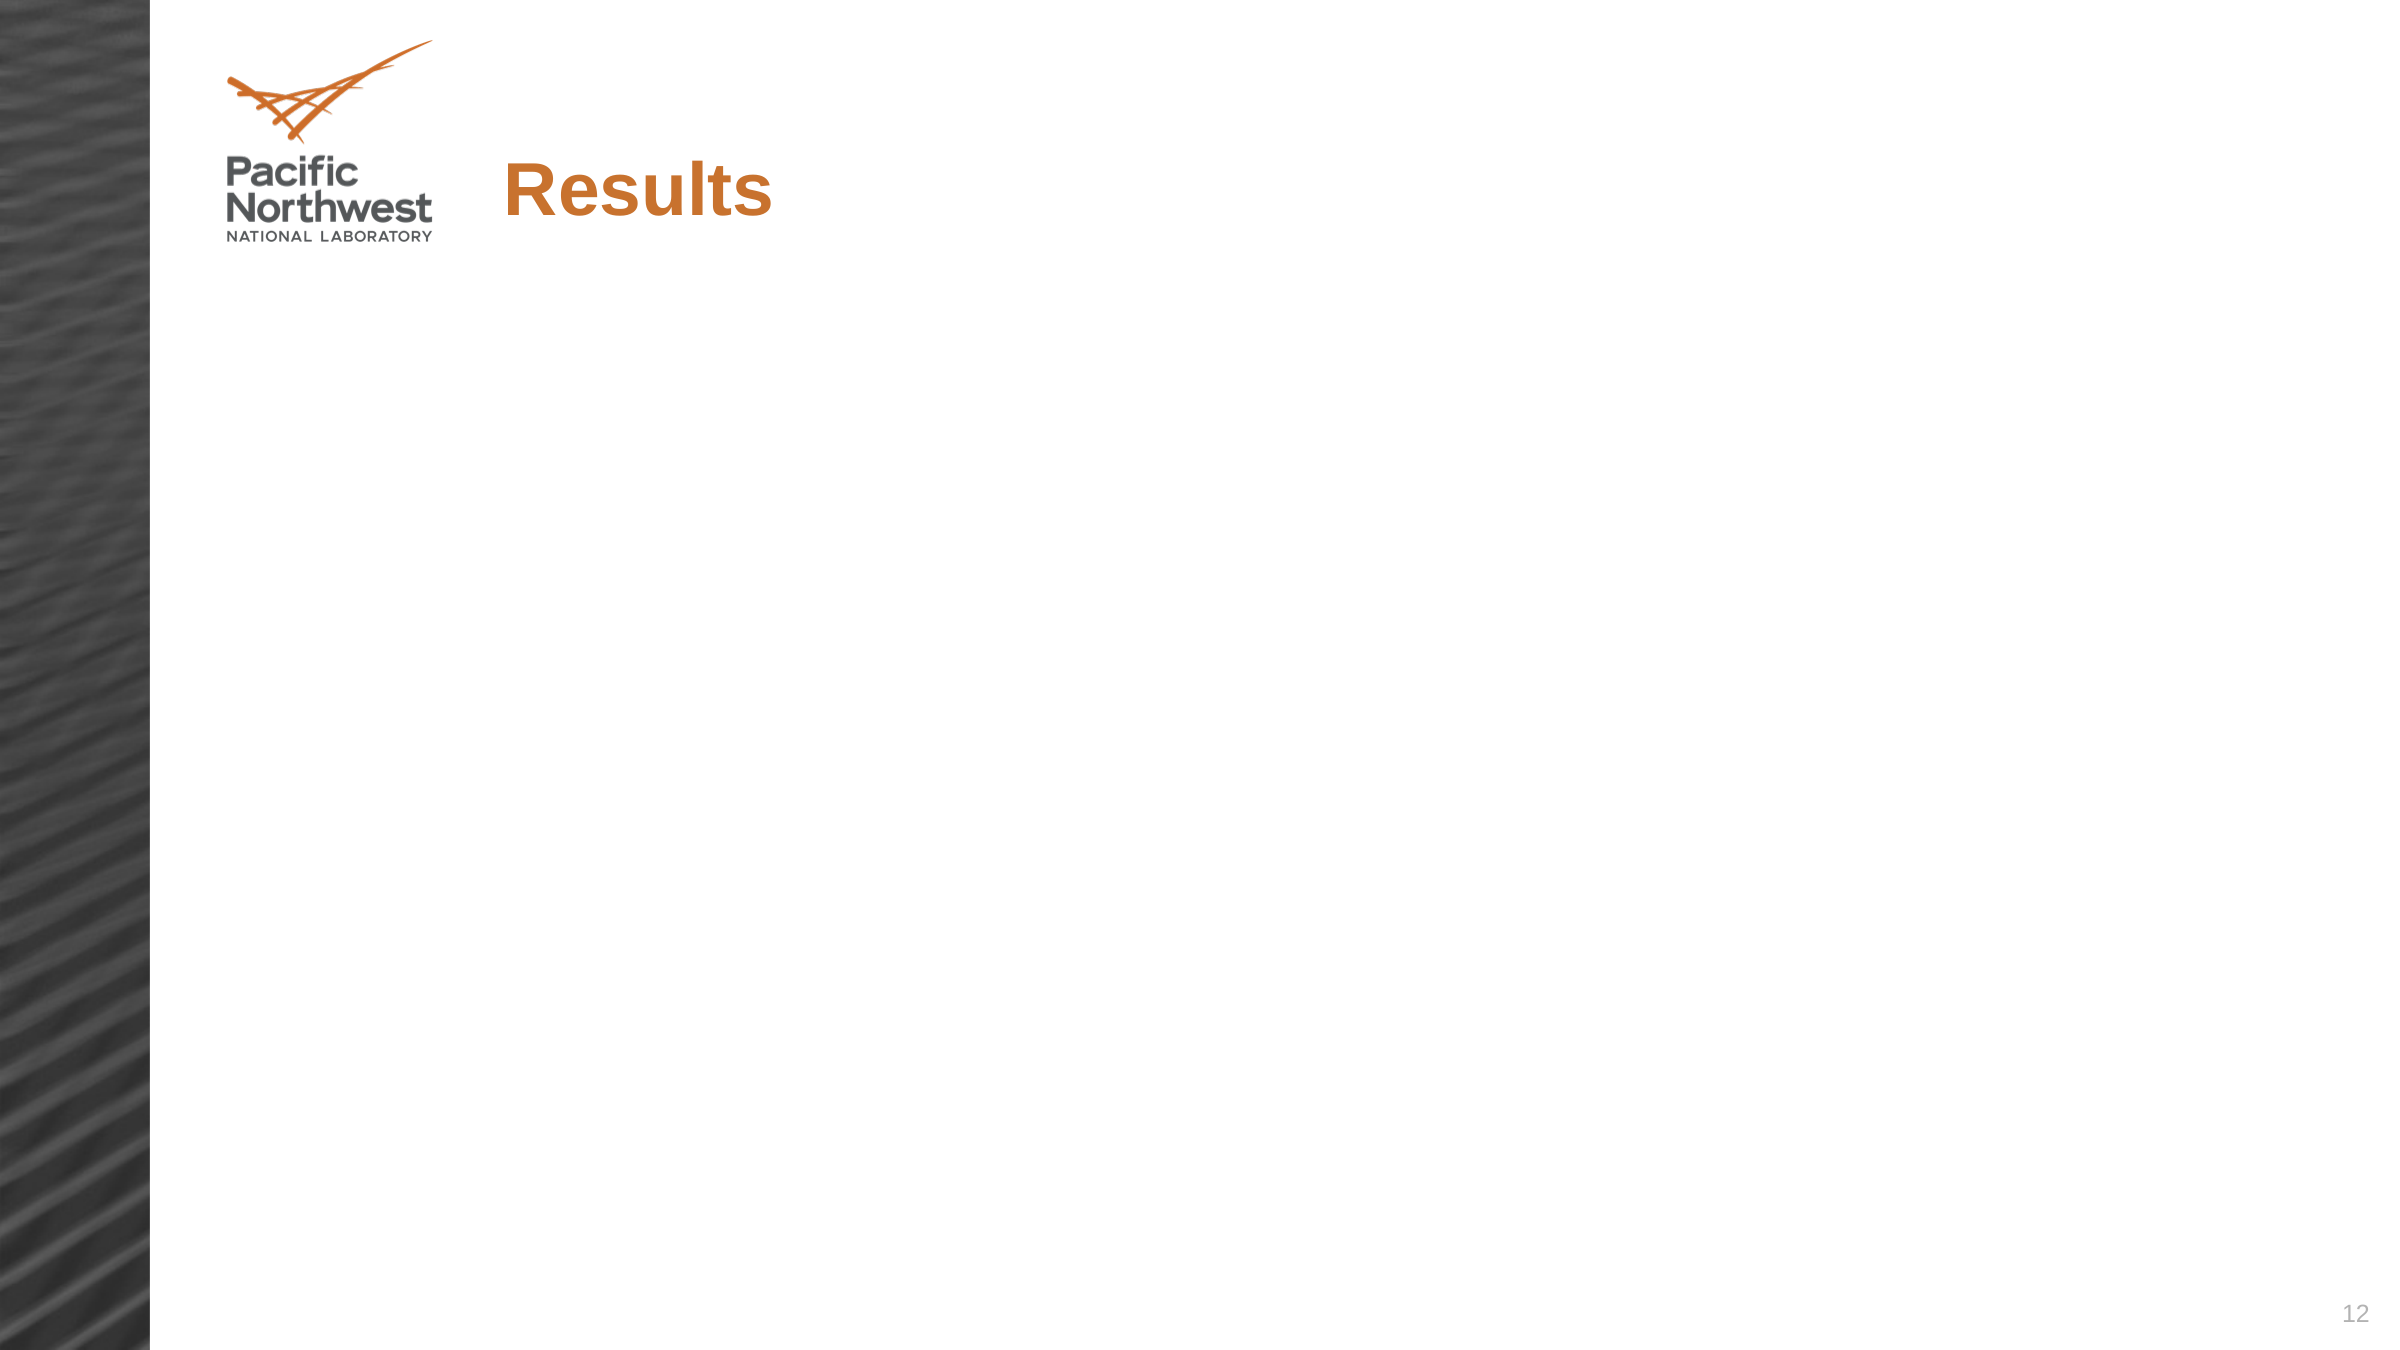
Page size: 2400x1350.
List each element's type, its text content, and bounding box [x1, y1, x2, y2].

title Results [503, 57, 2296, 239]
picture [0, 0, 149, 1350]
slide_number 12 [2295, 1275, 2370, 1350]
picture [225, 38, 435, 244]
